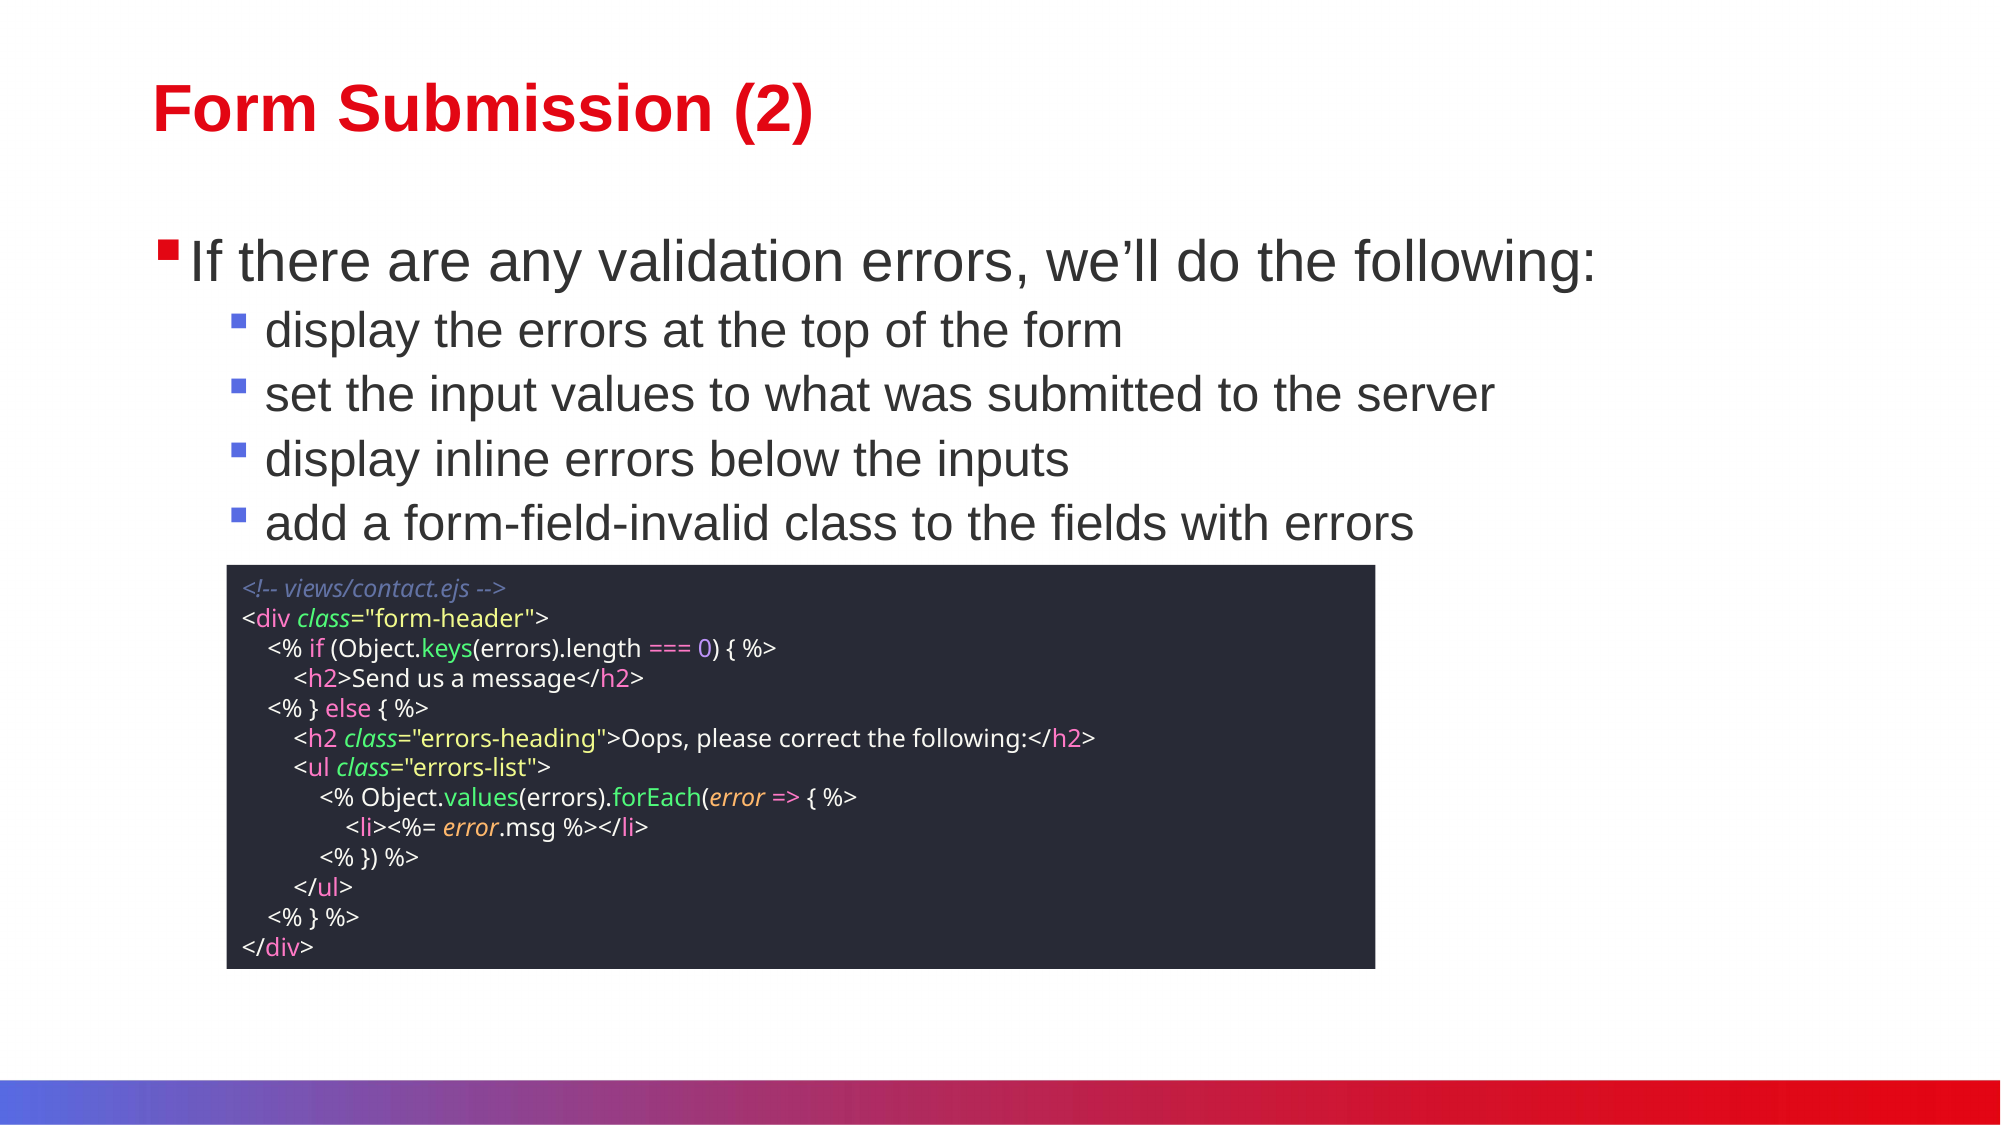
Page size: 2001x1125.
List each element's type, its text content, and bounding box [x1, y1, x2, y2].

title Form Submission (2) [137, 66, 1863, 155]
text_box <!-- views/contact.ejs --> <div class="form-header"> <% if (Object.keys(errors).length === 0) { %> <h2>Send us a message</h2> <% } else { %> <h2 class="errors-heading">Oops, please correct the following:</h2> <ul class="errors-list"> <% Object.values(errors).forEach(error => { %> <li><%= error.msg %></li> <% }) %> </ul> <% } %> </div> [226, 564, 1376, 969]
picture [0, 0, 2001, 1125]
list If there are any validation errors, we’ll do the following: display the errors at the top of the form set the input values to what was submitted to the server display inline errors below the inputs add a form-field-invalid class to the fields with errors [137, 223, 1863, 992]
